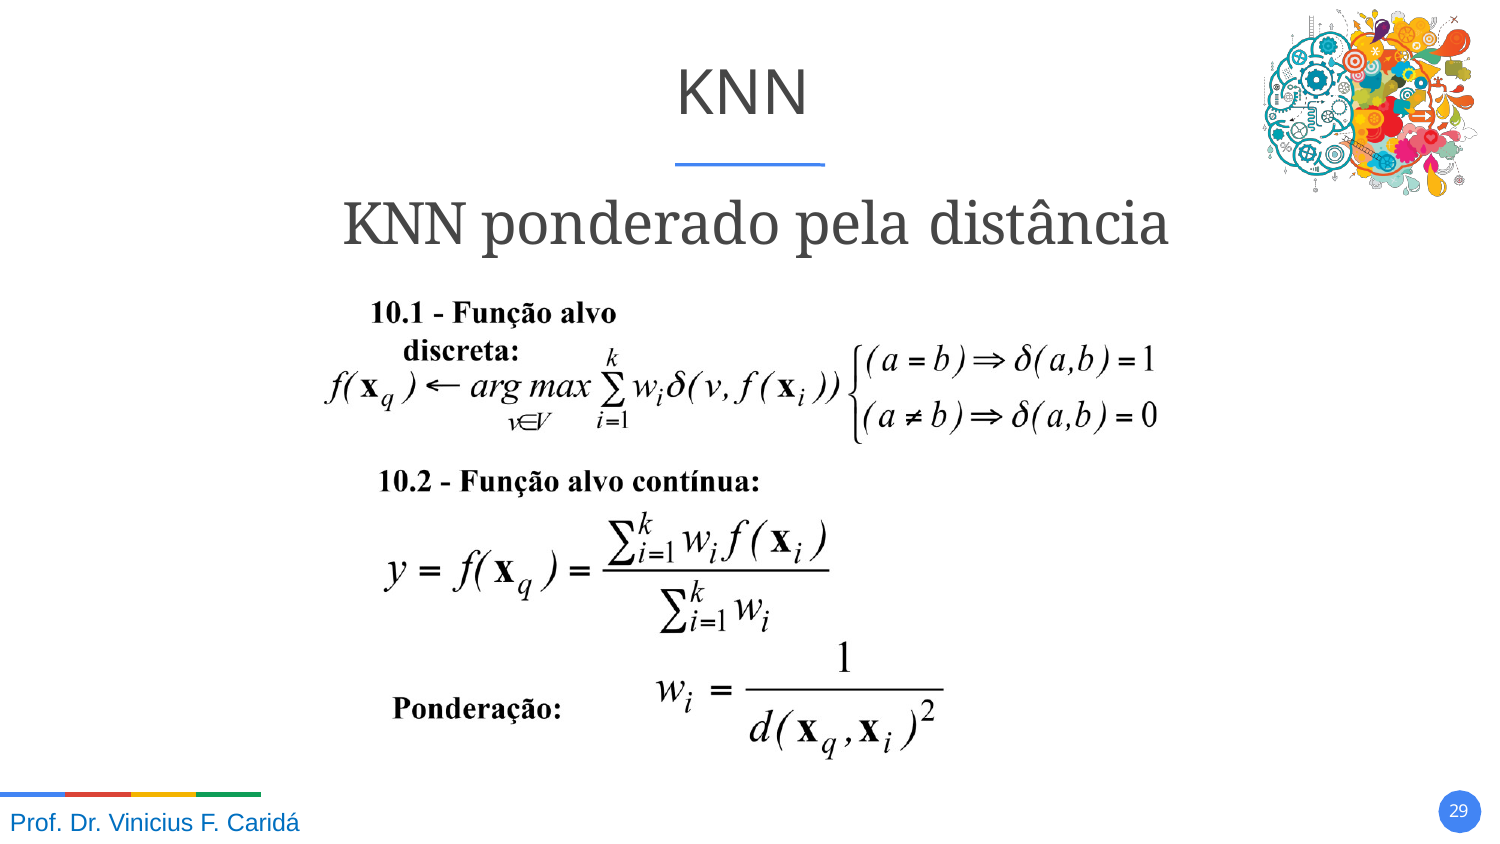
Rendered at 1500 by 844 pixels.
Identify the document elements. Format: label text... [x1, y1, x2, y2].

text_box KNN [673, 49, 816, 127]
footer Prof. Dr. Vinicius F. Caridá [7, 806, 309, 844]
slide_number 10 [1444, 797, 1474, 844]
text_box [323, 300, 1157, 760]
title KNN ponderado pela distância [340, 184, 1174, 328]
picture [1255, 0, 1484, 216]
